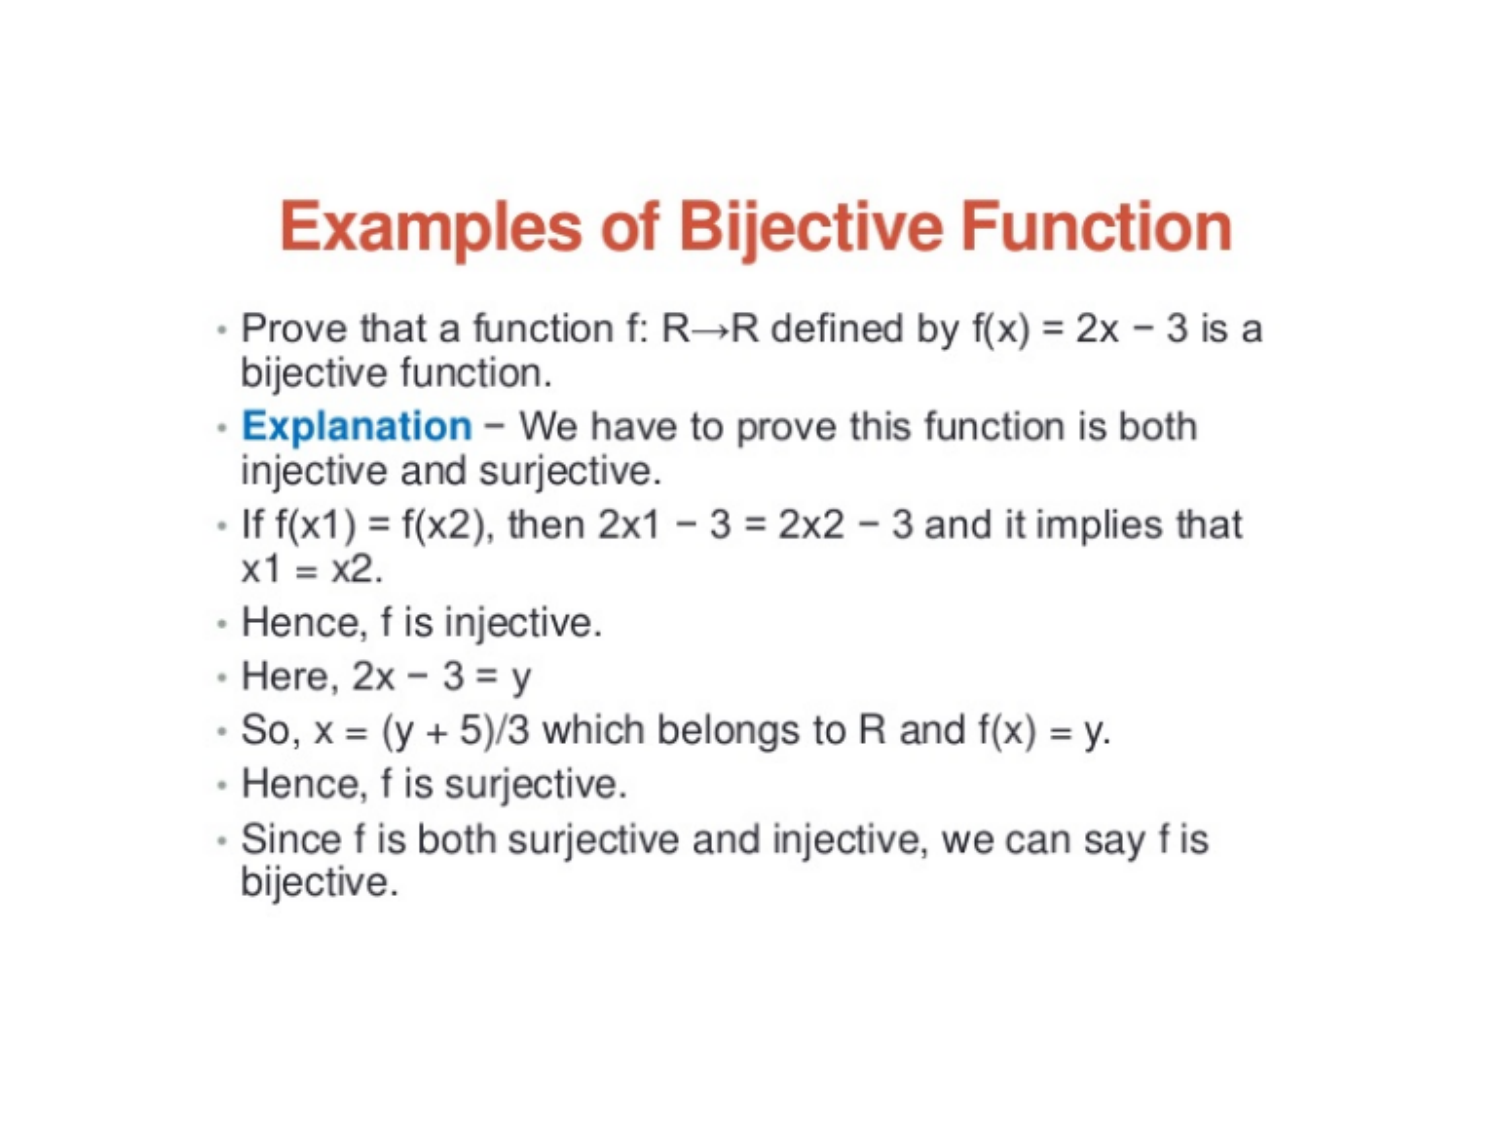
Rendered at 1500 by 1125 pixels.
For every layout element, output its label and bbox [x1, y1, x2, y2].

picture [154, 155, 1346, 970]
